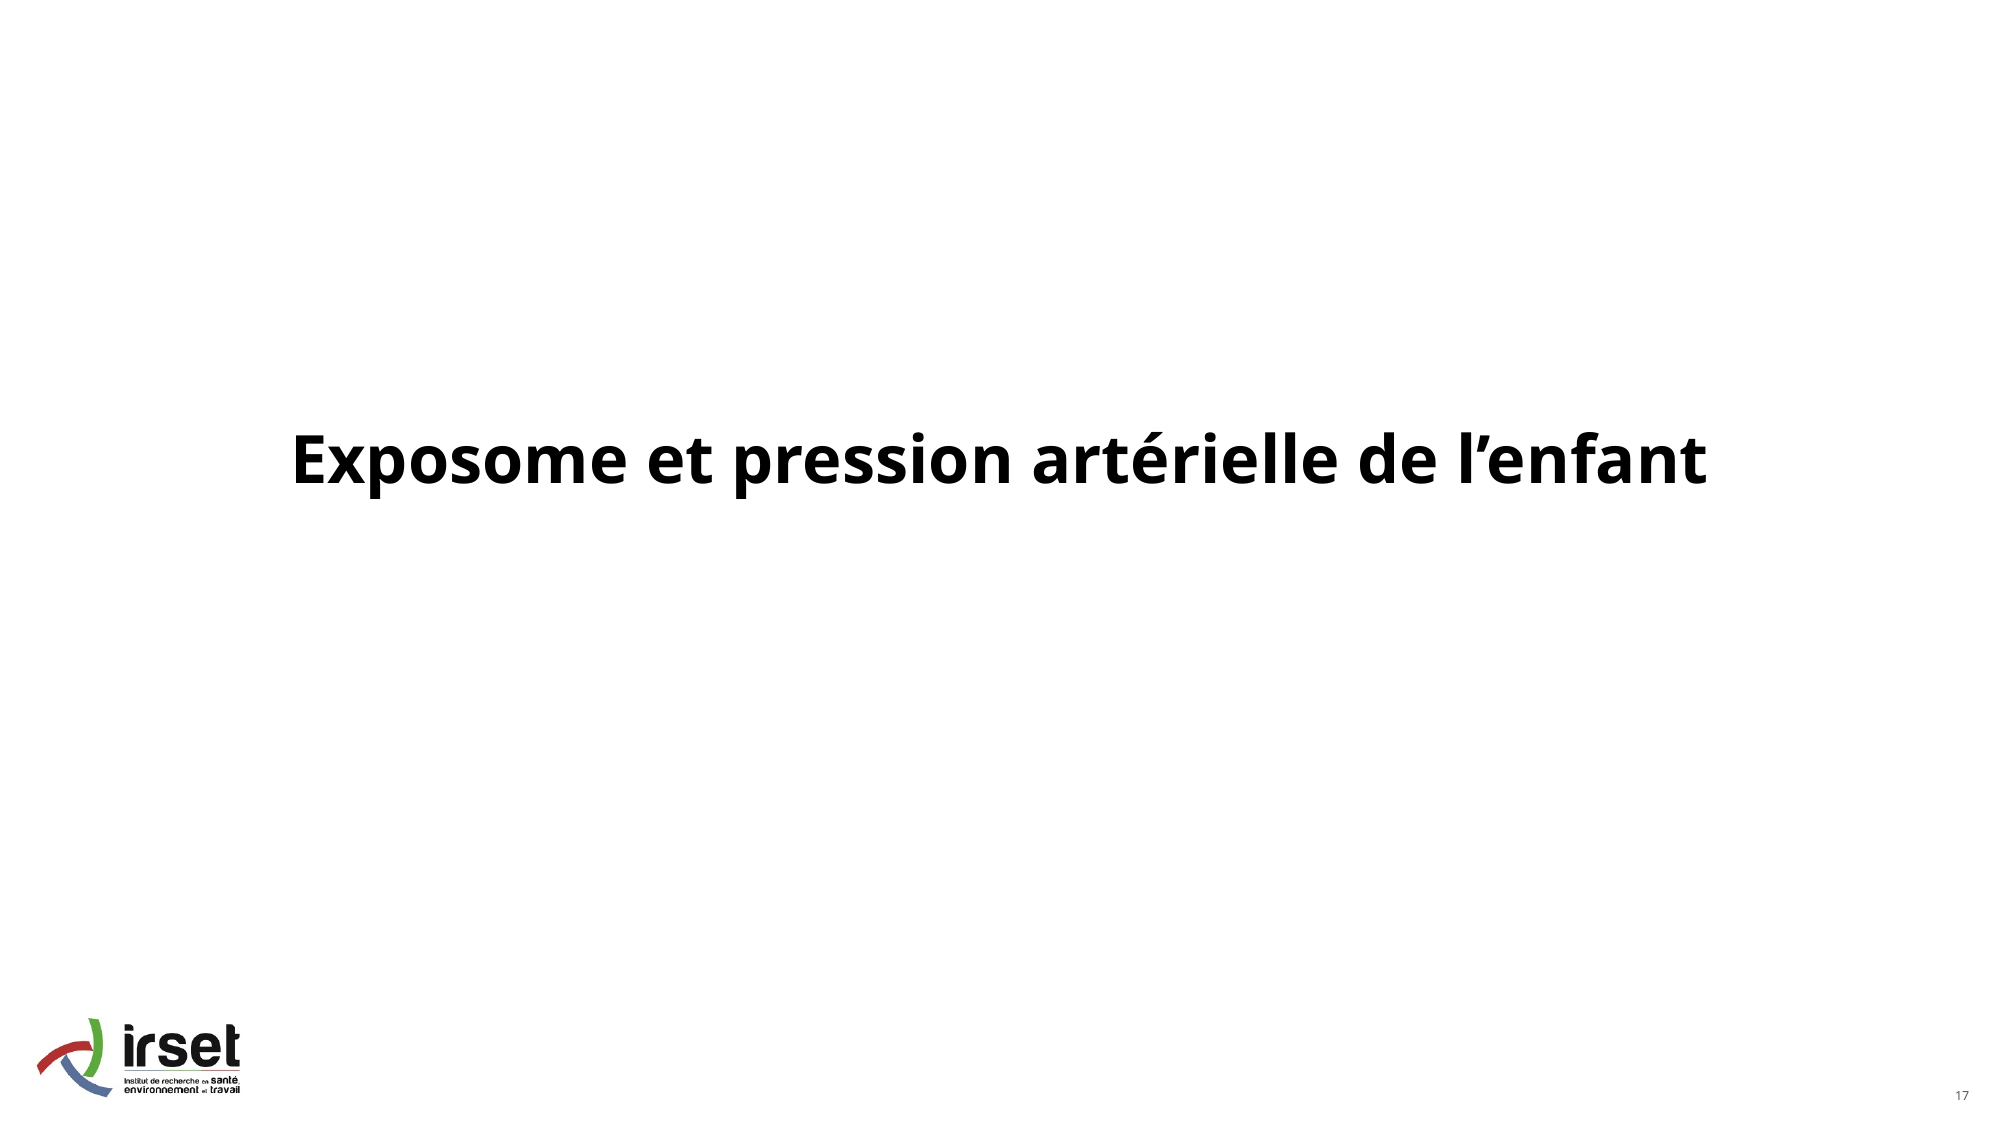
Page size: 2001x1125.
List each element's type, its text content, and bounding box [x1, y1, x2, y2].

list Exposome et pression artérielle de l’enfant [99, 408, 1901, 1006]
picture [31, 1011, 246, 1106]
